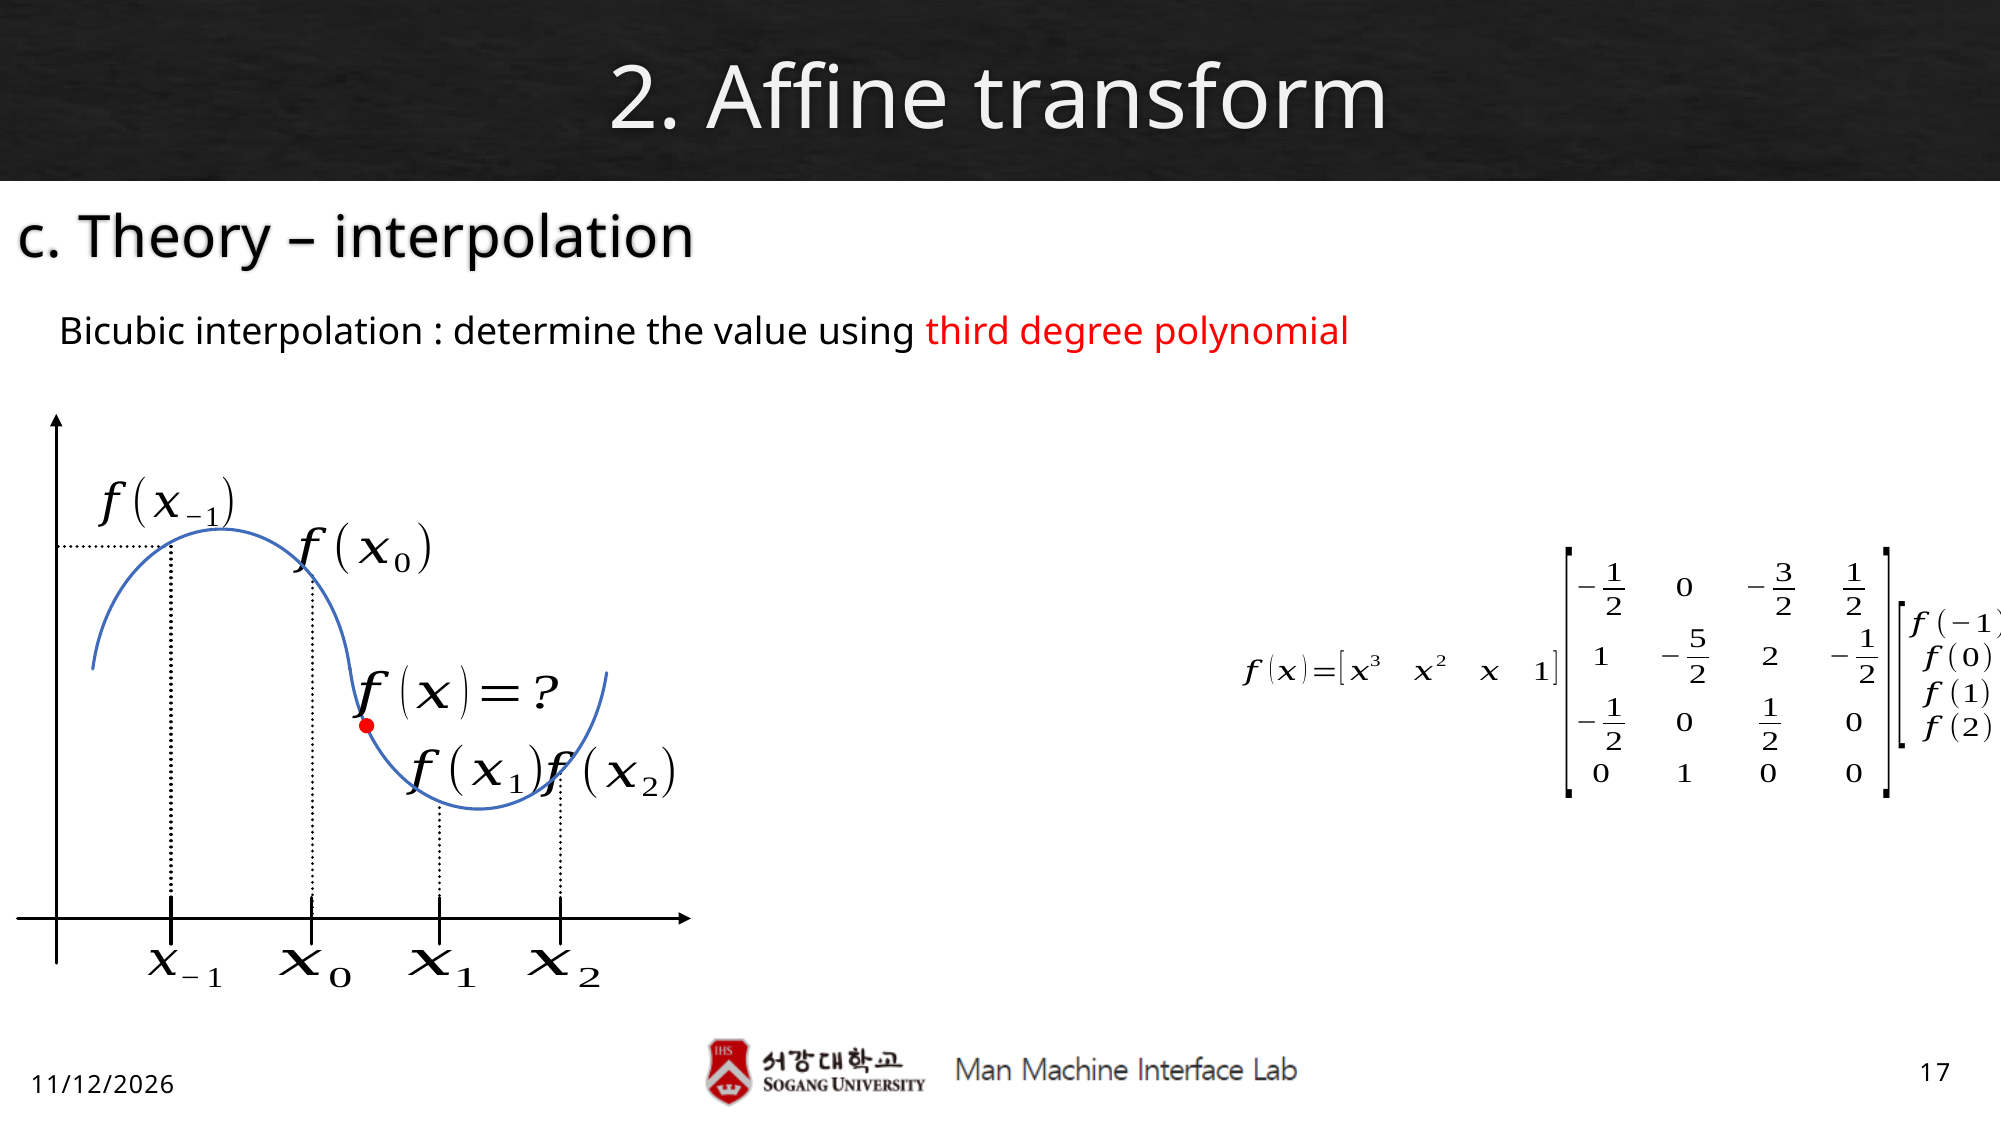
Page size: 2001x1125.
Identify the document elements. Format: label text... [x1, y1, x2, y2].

picture [678, 1019, 1330, 1125]
text_box 17 [1845, 1042, 1969, 1103]
picture [0, 0, 2000, 181]
text_box 2021-01-28 [12, 1053, 357, 1114]
text_box Bicubic interpolation : determine the value using third degree polynomial [44, 299, 1710, 360]
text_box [17, 413, 692, 994]
text_box c. Theory – interpolation [0, 196, 1252, 271]
